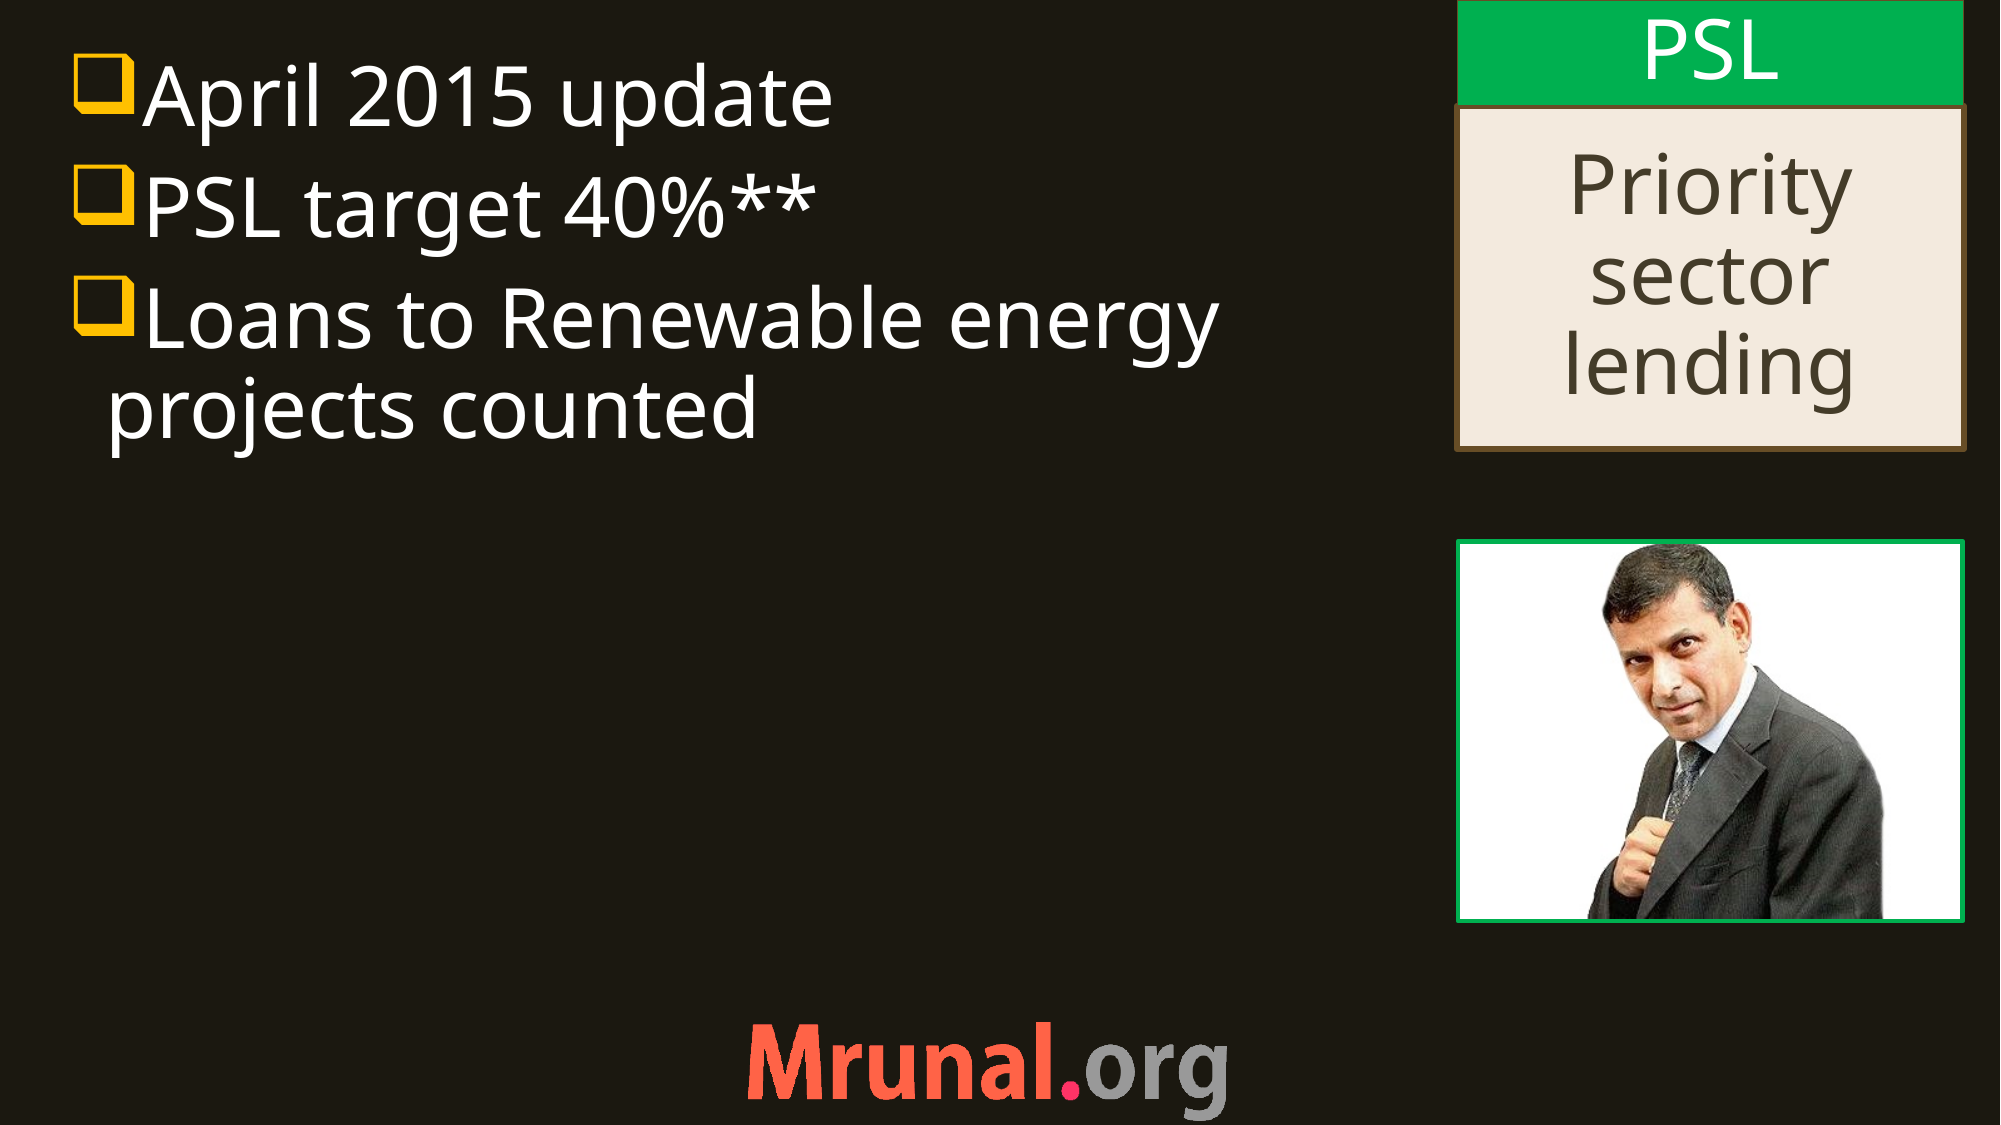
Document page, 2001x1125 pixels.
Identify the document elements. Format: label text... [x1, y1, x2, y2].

picture [741, 1014, 1230, 1125]
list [1460, 543, 1961, 919]
list April 2015 update PSL target 40%** Loans to Renewable energy projects counted [52, 47, 1447, 1014]
title Priority sector lending [1454, 103, 1967, 452]
list PSL [1457, 0, 1964, 106]
